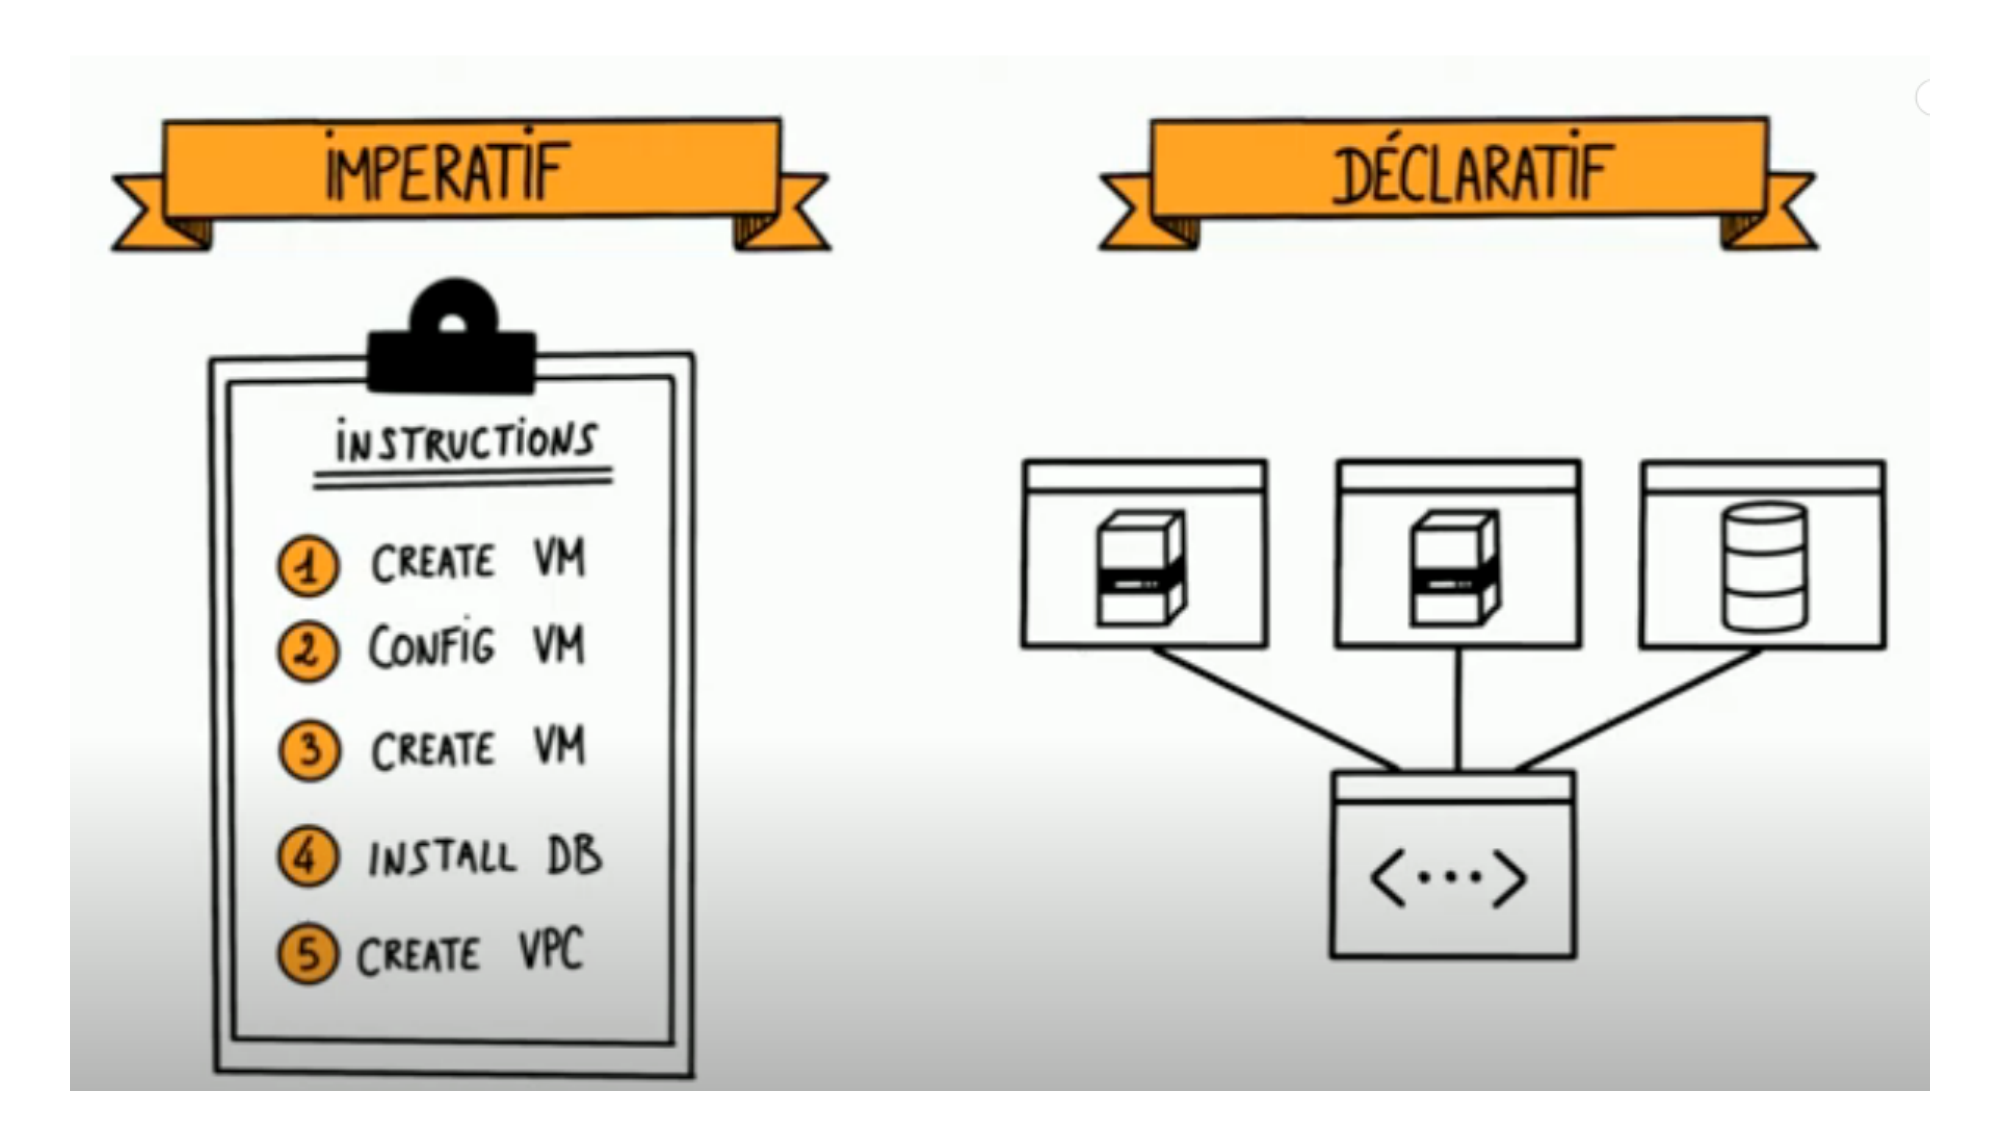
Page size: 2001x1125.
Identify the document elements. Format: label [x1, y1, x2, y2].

picture [70, 34, 1930, 1091]
